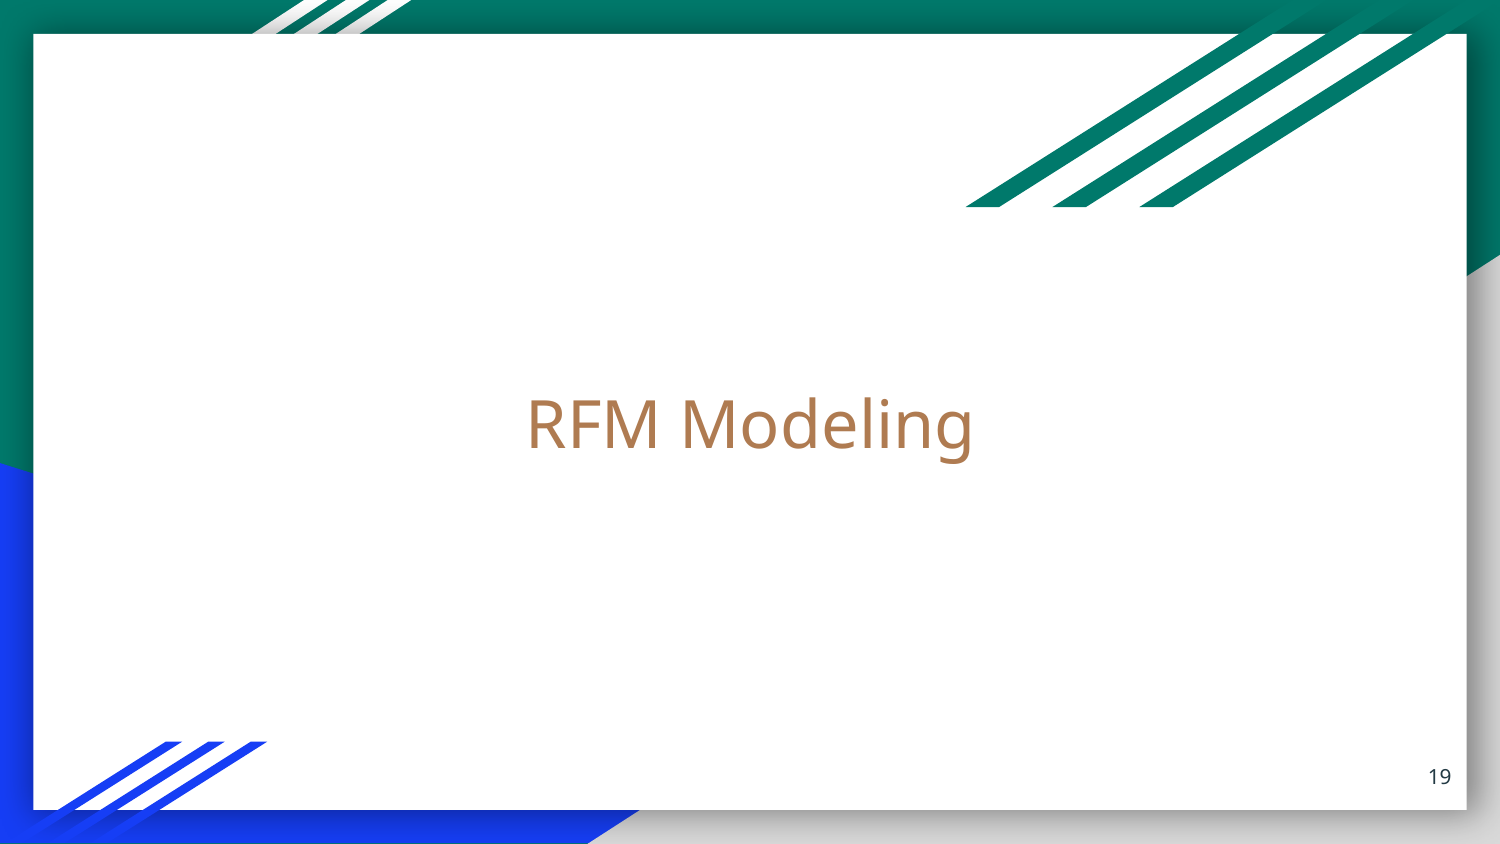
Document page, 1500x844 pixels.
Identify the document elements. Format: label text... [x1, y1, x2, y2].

title RFM Modeling [228, 213, 1274, 630]
slide_number ‹#› [1376, 745, 1467, 810]
